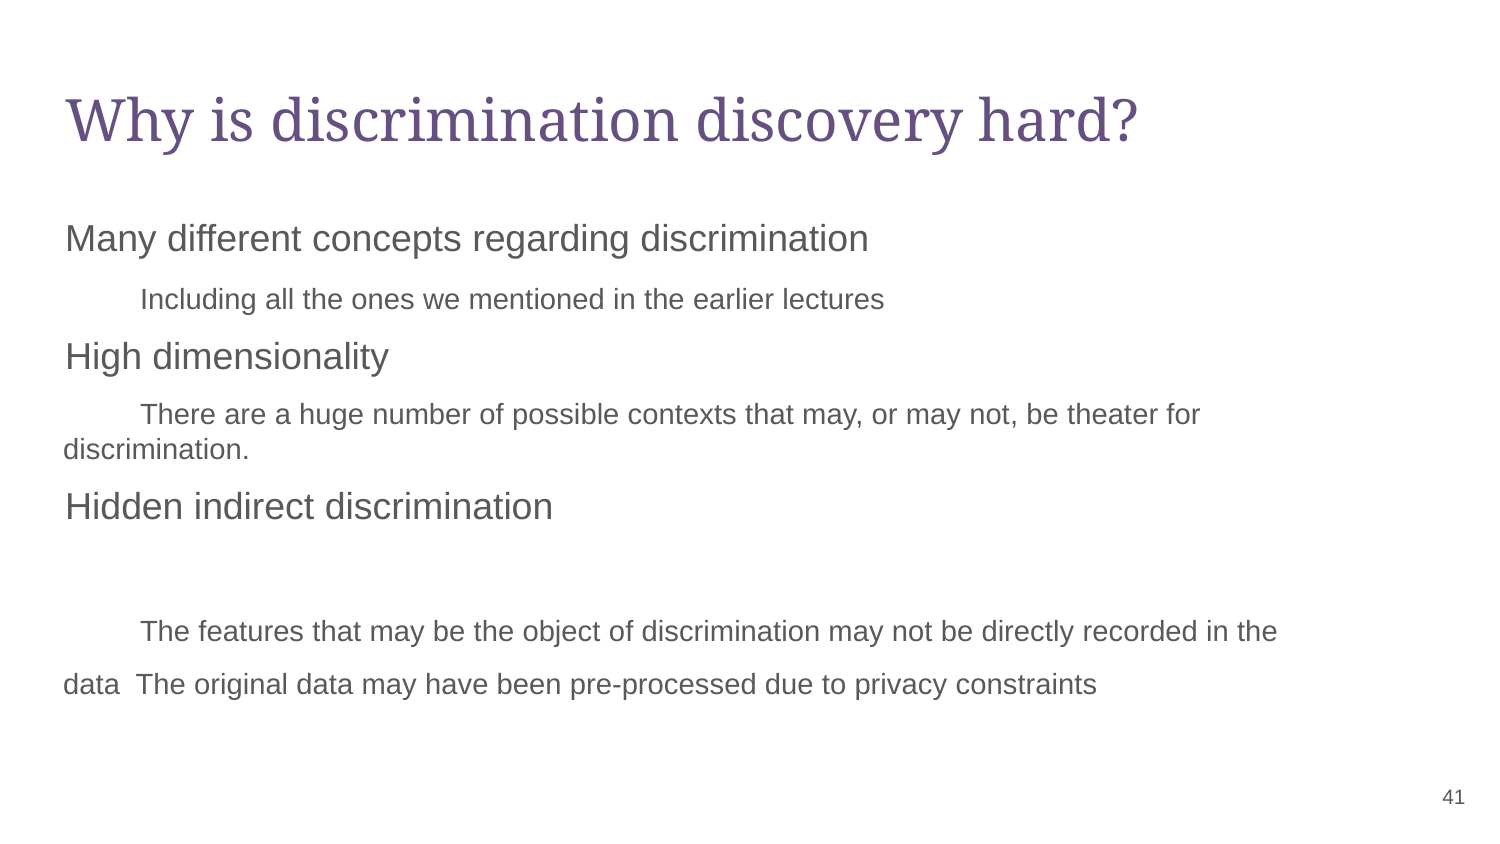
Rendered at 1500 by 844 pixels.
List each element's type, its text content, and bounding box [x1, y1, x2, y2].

text_box Many different concepts regarding discrimination Including all the ones we mentioned in the earlier lectures High dimensionality There are a huge number of possible contexts that may, or may not, be theater for discrimination. Hidden indirect discrimination The features that may be the object of discrimination may not be directly recorded in the data The original data may have been pre-processed due to privacy constraints [63, 214, 1394, 618]
title Why is discrimination discovery hard? [63, 82, 1437, 163]
slide_number ‹#› [1426, 783, 1468, 806]
